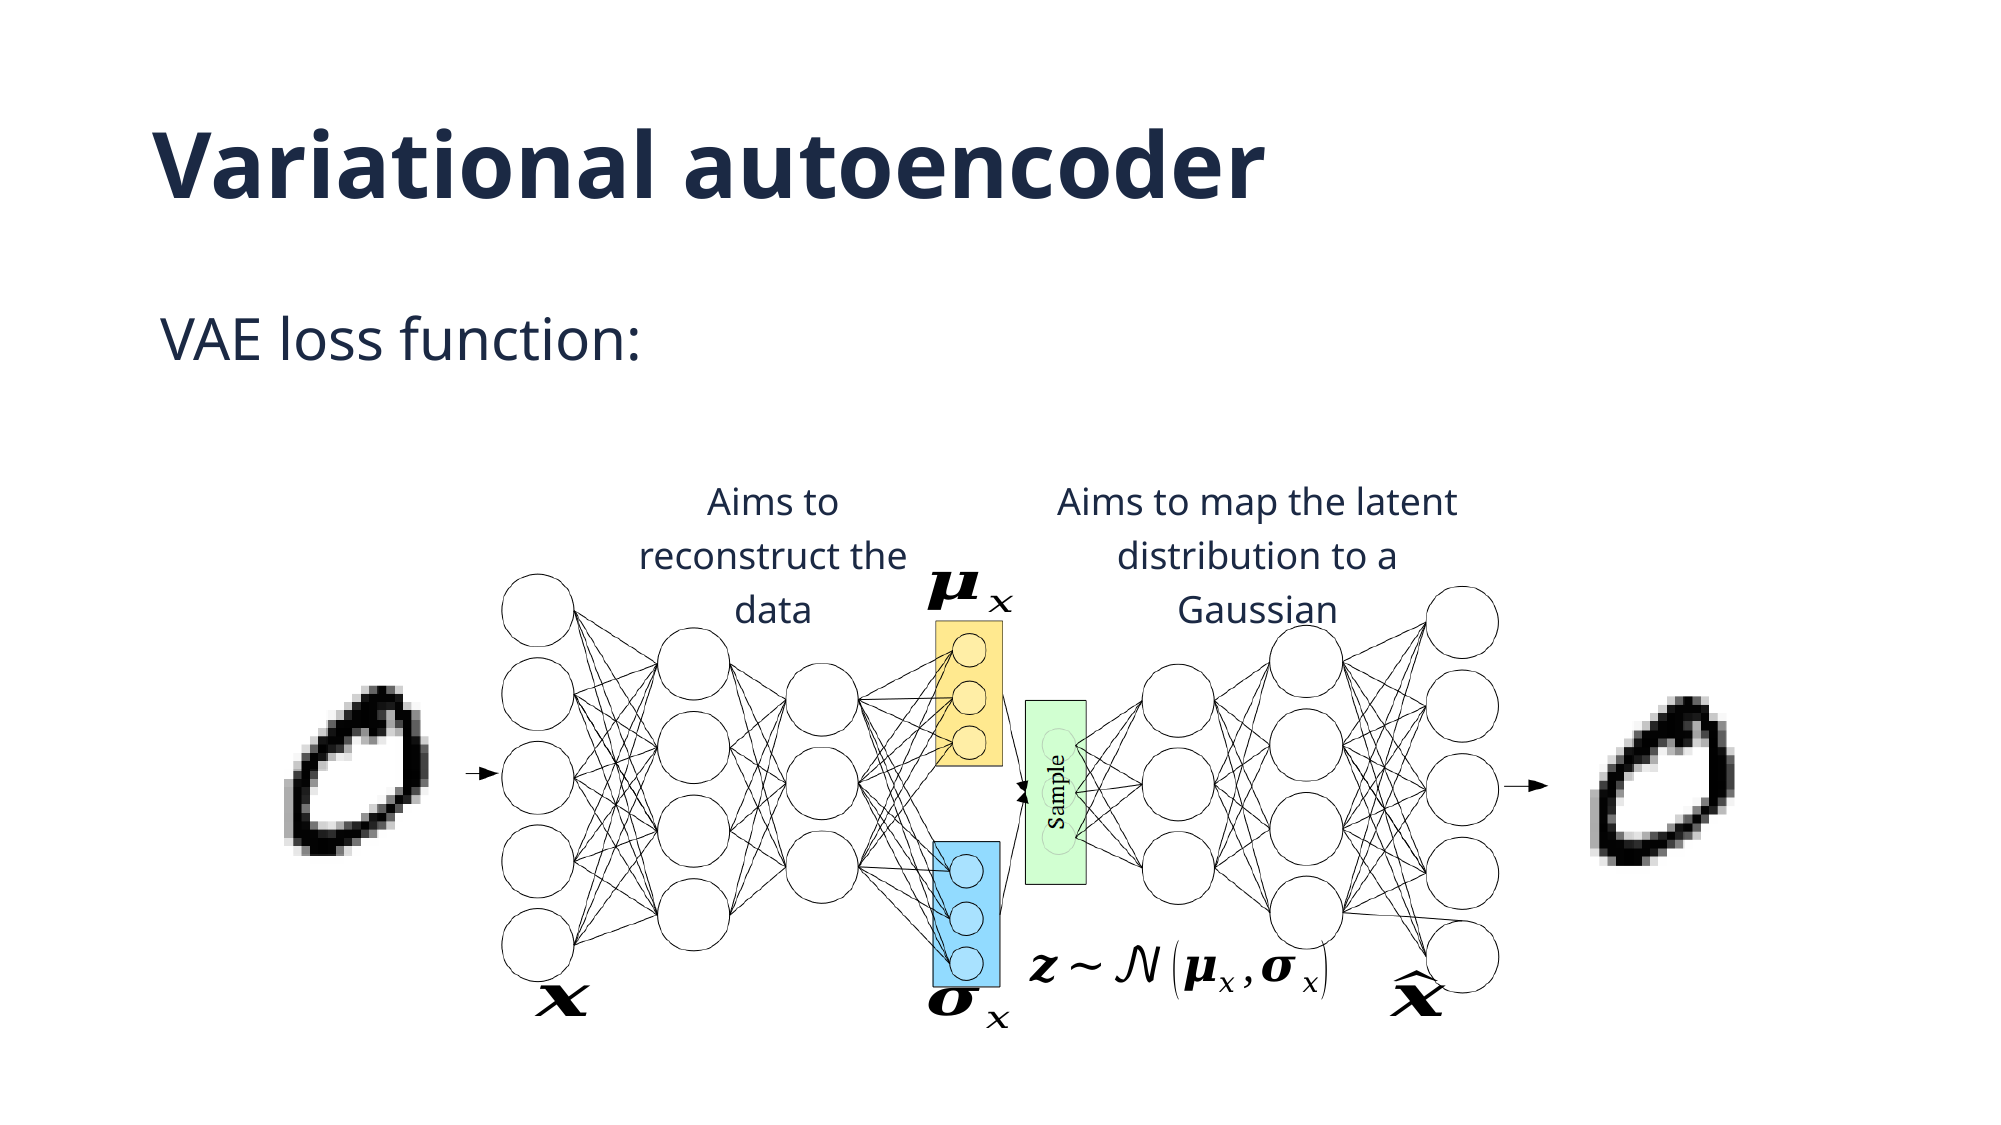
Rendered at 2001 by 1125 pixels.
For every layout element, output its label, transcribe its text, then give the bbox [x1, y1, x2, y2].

text_box Aims to map the latent distribution to a Gaussian [1032, 461, 1483, 552]
text_box Aims to reconstruct the data [593, 461, 954, 552]
title Variational autoencoder [137, 59, 1863, 278]
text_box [262, 553, 1763, 1042]
